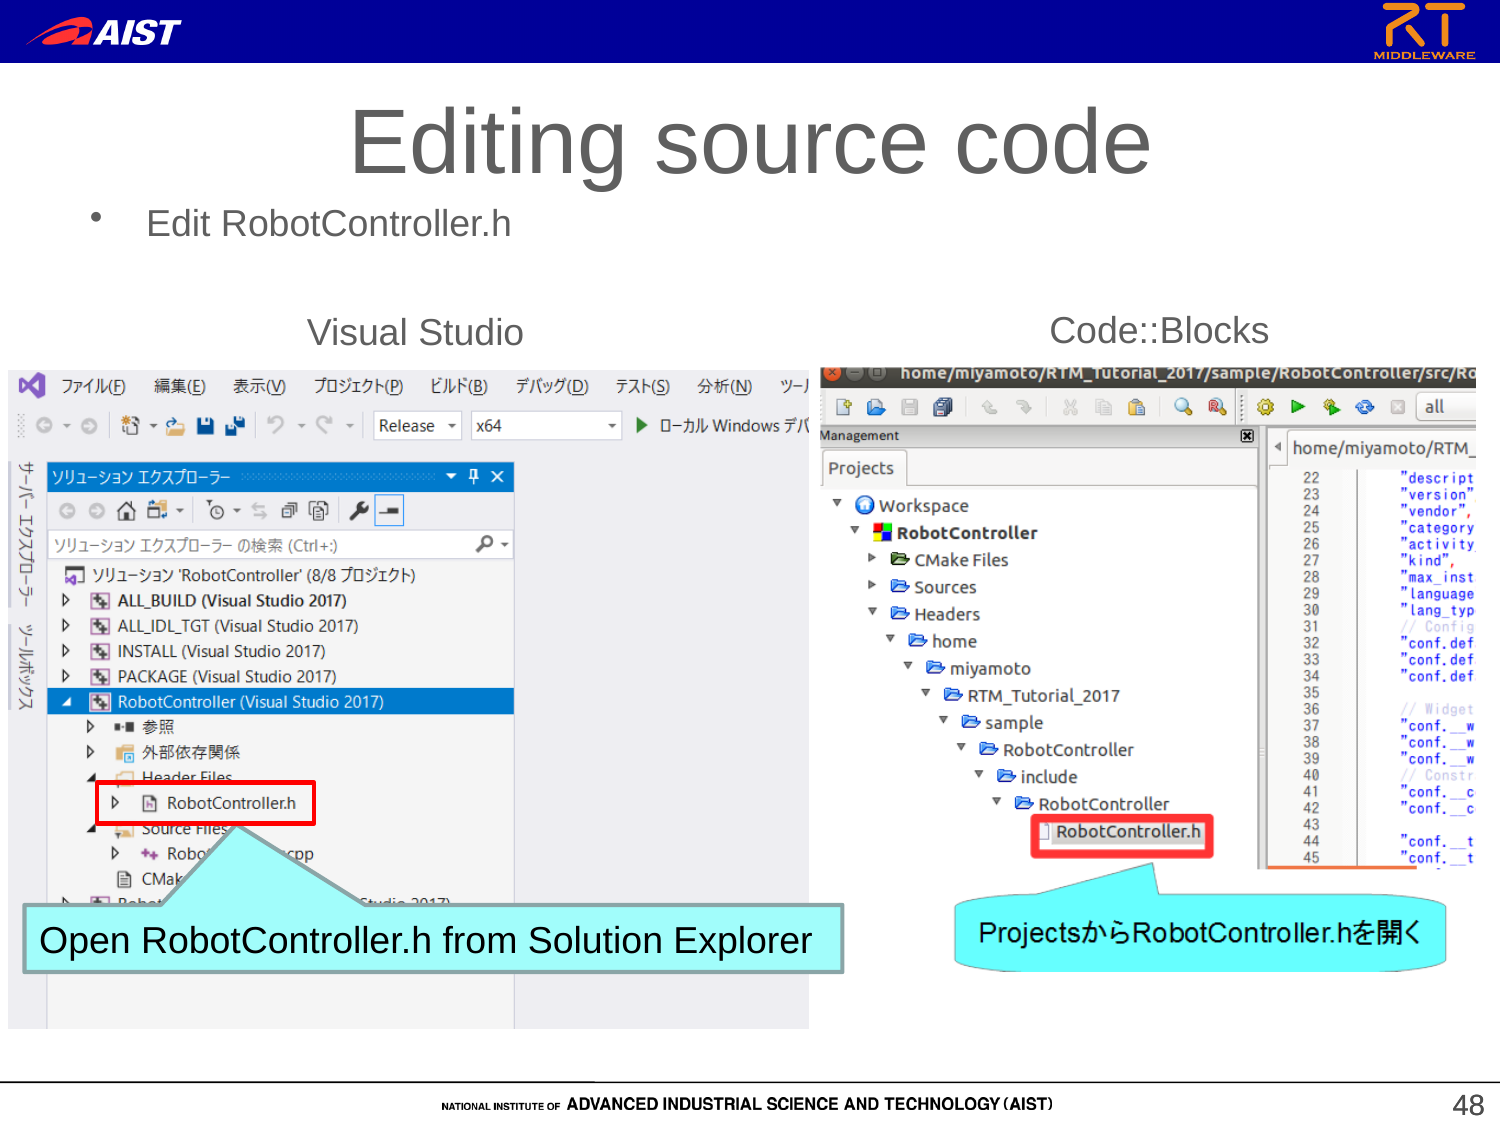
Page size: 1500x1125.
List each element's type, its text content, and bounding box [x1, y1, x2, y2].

picture [820, 367, 1476, 973]
text_box Visual Studio [292, 309, 606, 369]
title Editing source code [29, 66, 1474, 208]
picture [442, 1097, 1052, 1110]
text_box Edit RobotController.h [74, 200, 1407, 374]
picture [0, 0, 1500, 63]
picture [7, 370, 810, 1029]
text_box Code::Blocks [1034, 307, 1348, 365]
text_box 48 [1149, 1078, 1500, 1125]
